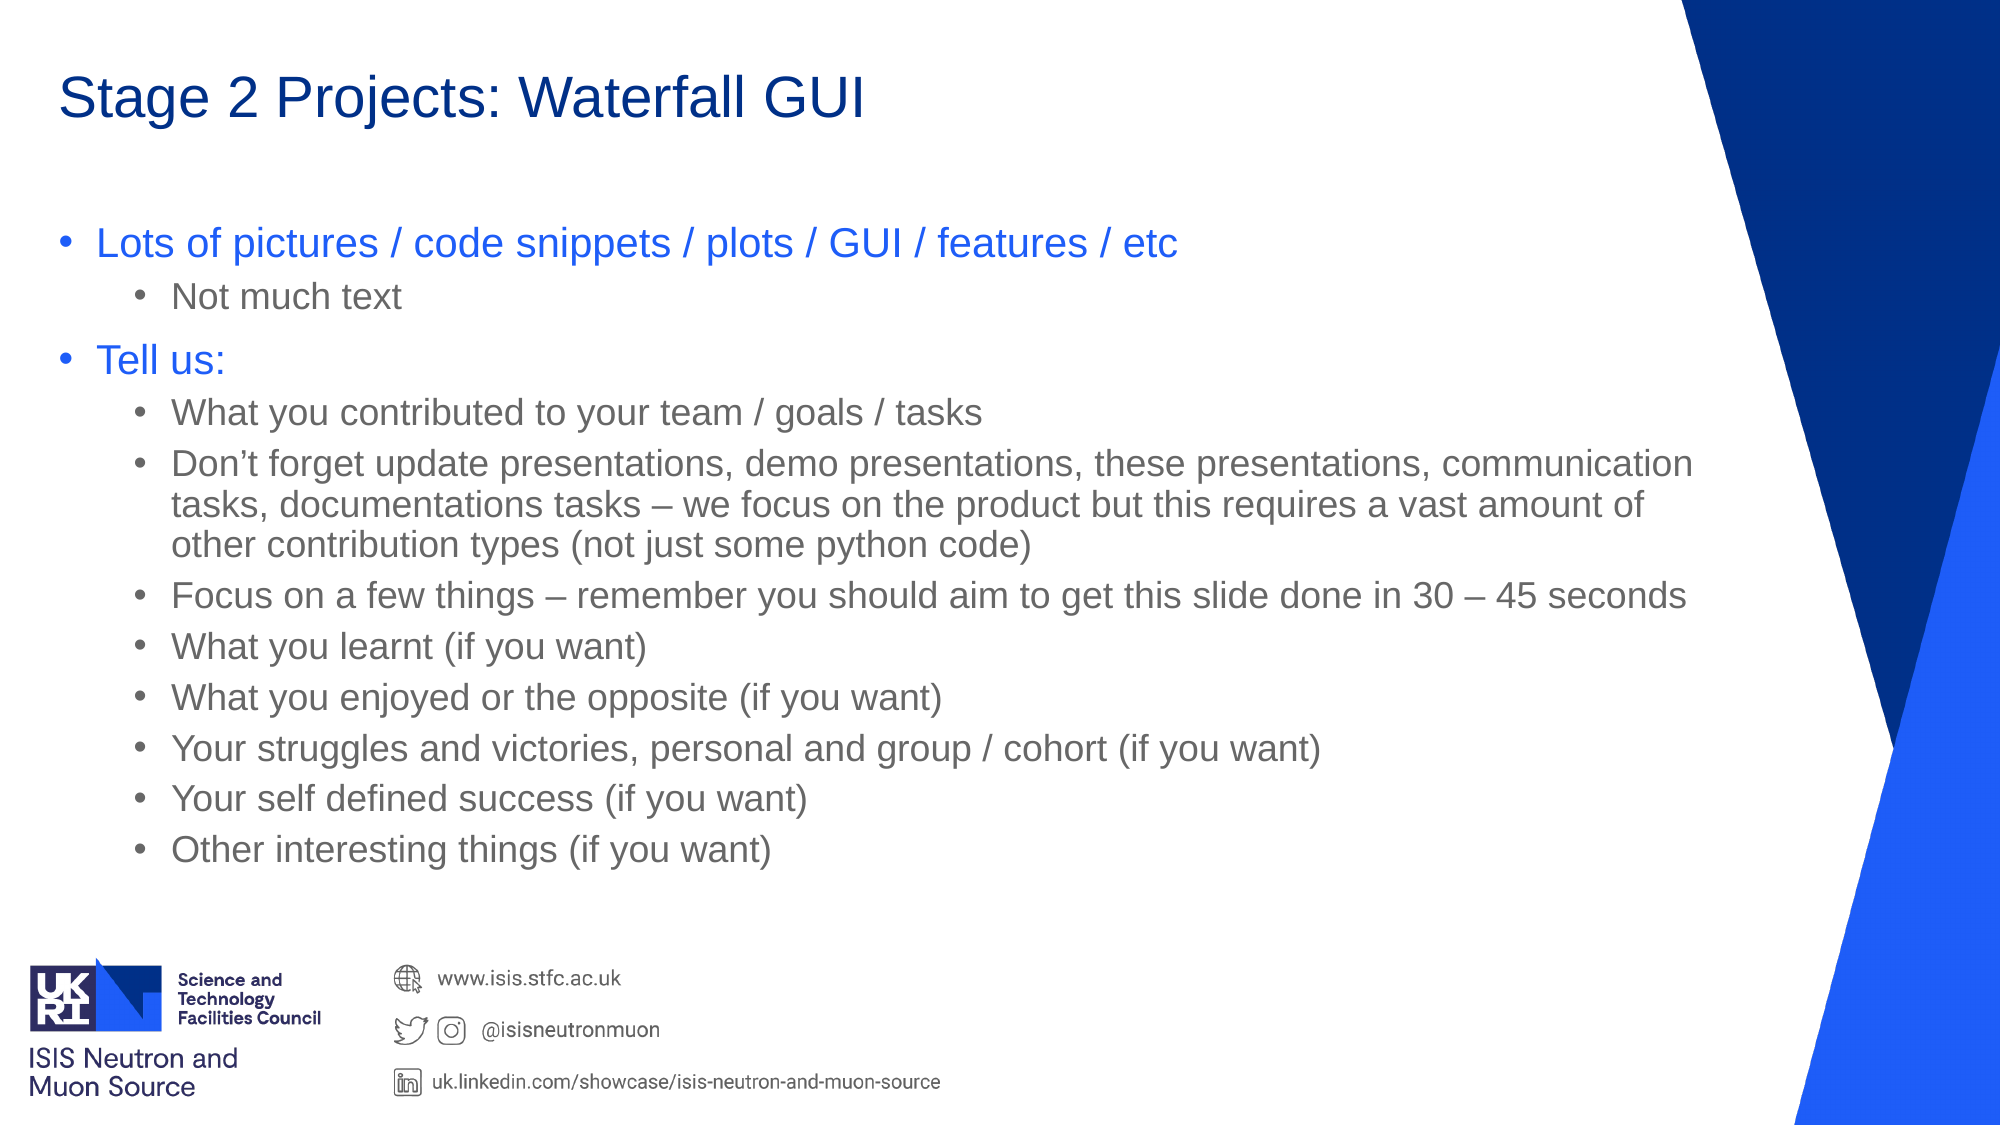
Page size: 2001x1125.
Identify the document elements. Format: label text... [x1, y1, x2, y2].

text_box Lots of pictures / code snippets / plots / GUI / features / etc Not much text Tell us: What you contributed to your team / goals / tasks Don’t forget update presentations, demo presentations, these presentations, communication tasks, documentations tasks – we focus on the product but this requires a vast amount of other contribution types (not just some python code) Focus on a few things – remember you should aim to get this slide done in 30 – 45 seconds What you learnt (if you want) What you enjoyed or the opposite (if you want) Your struggles and victories, personal and group / cohort (if you want) Your self defined success (if you want) Other interesting things (if you want) [43, 214, 1727, 928]
picture [0, 0, 2000, 1125]
text_box Stage 2 Projects: Waterfall GUI [43, 59, 1838, 155]
